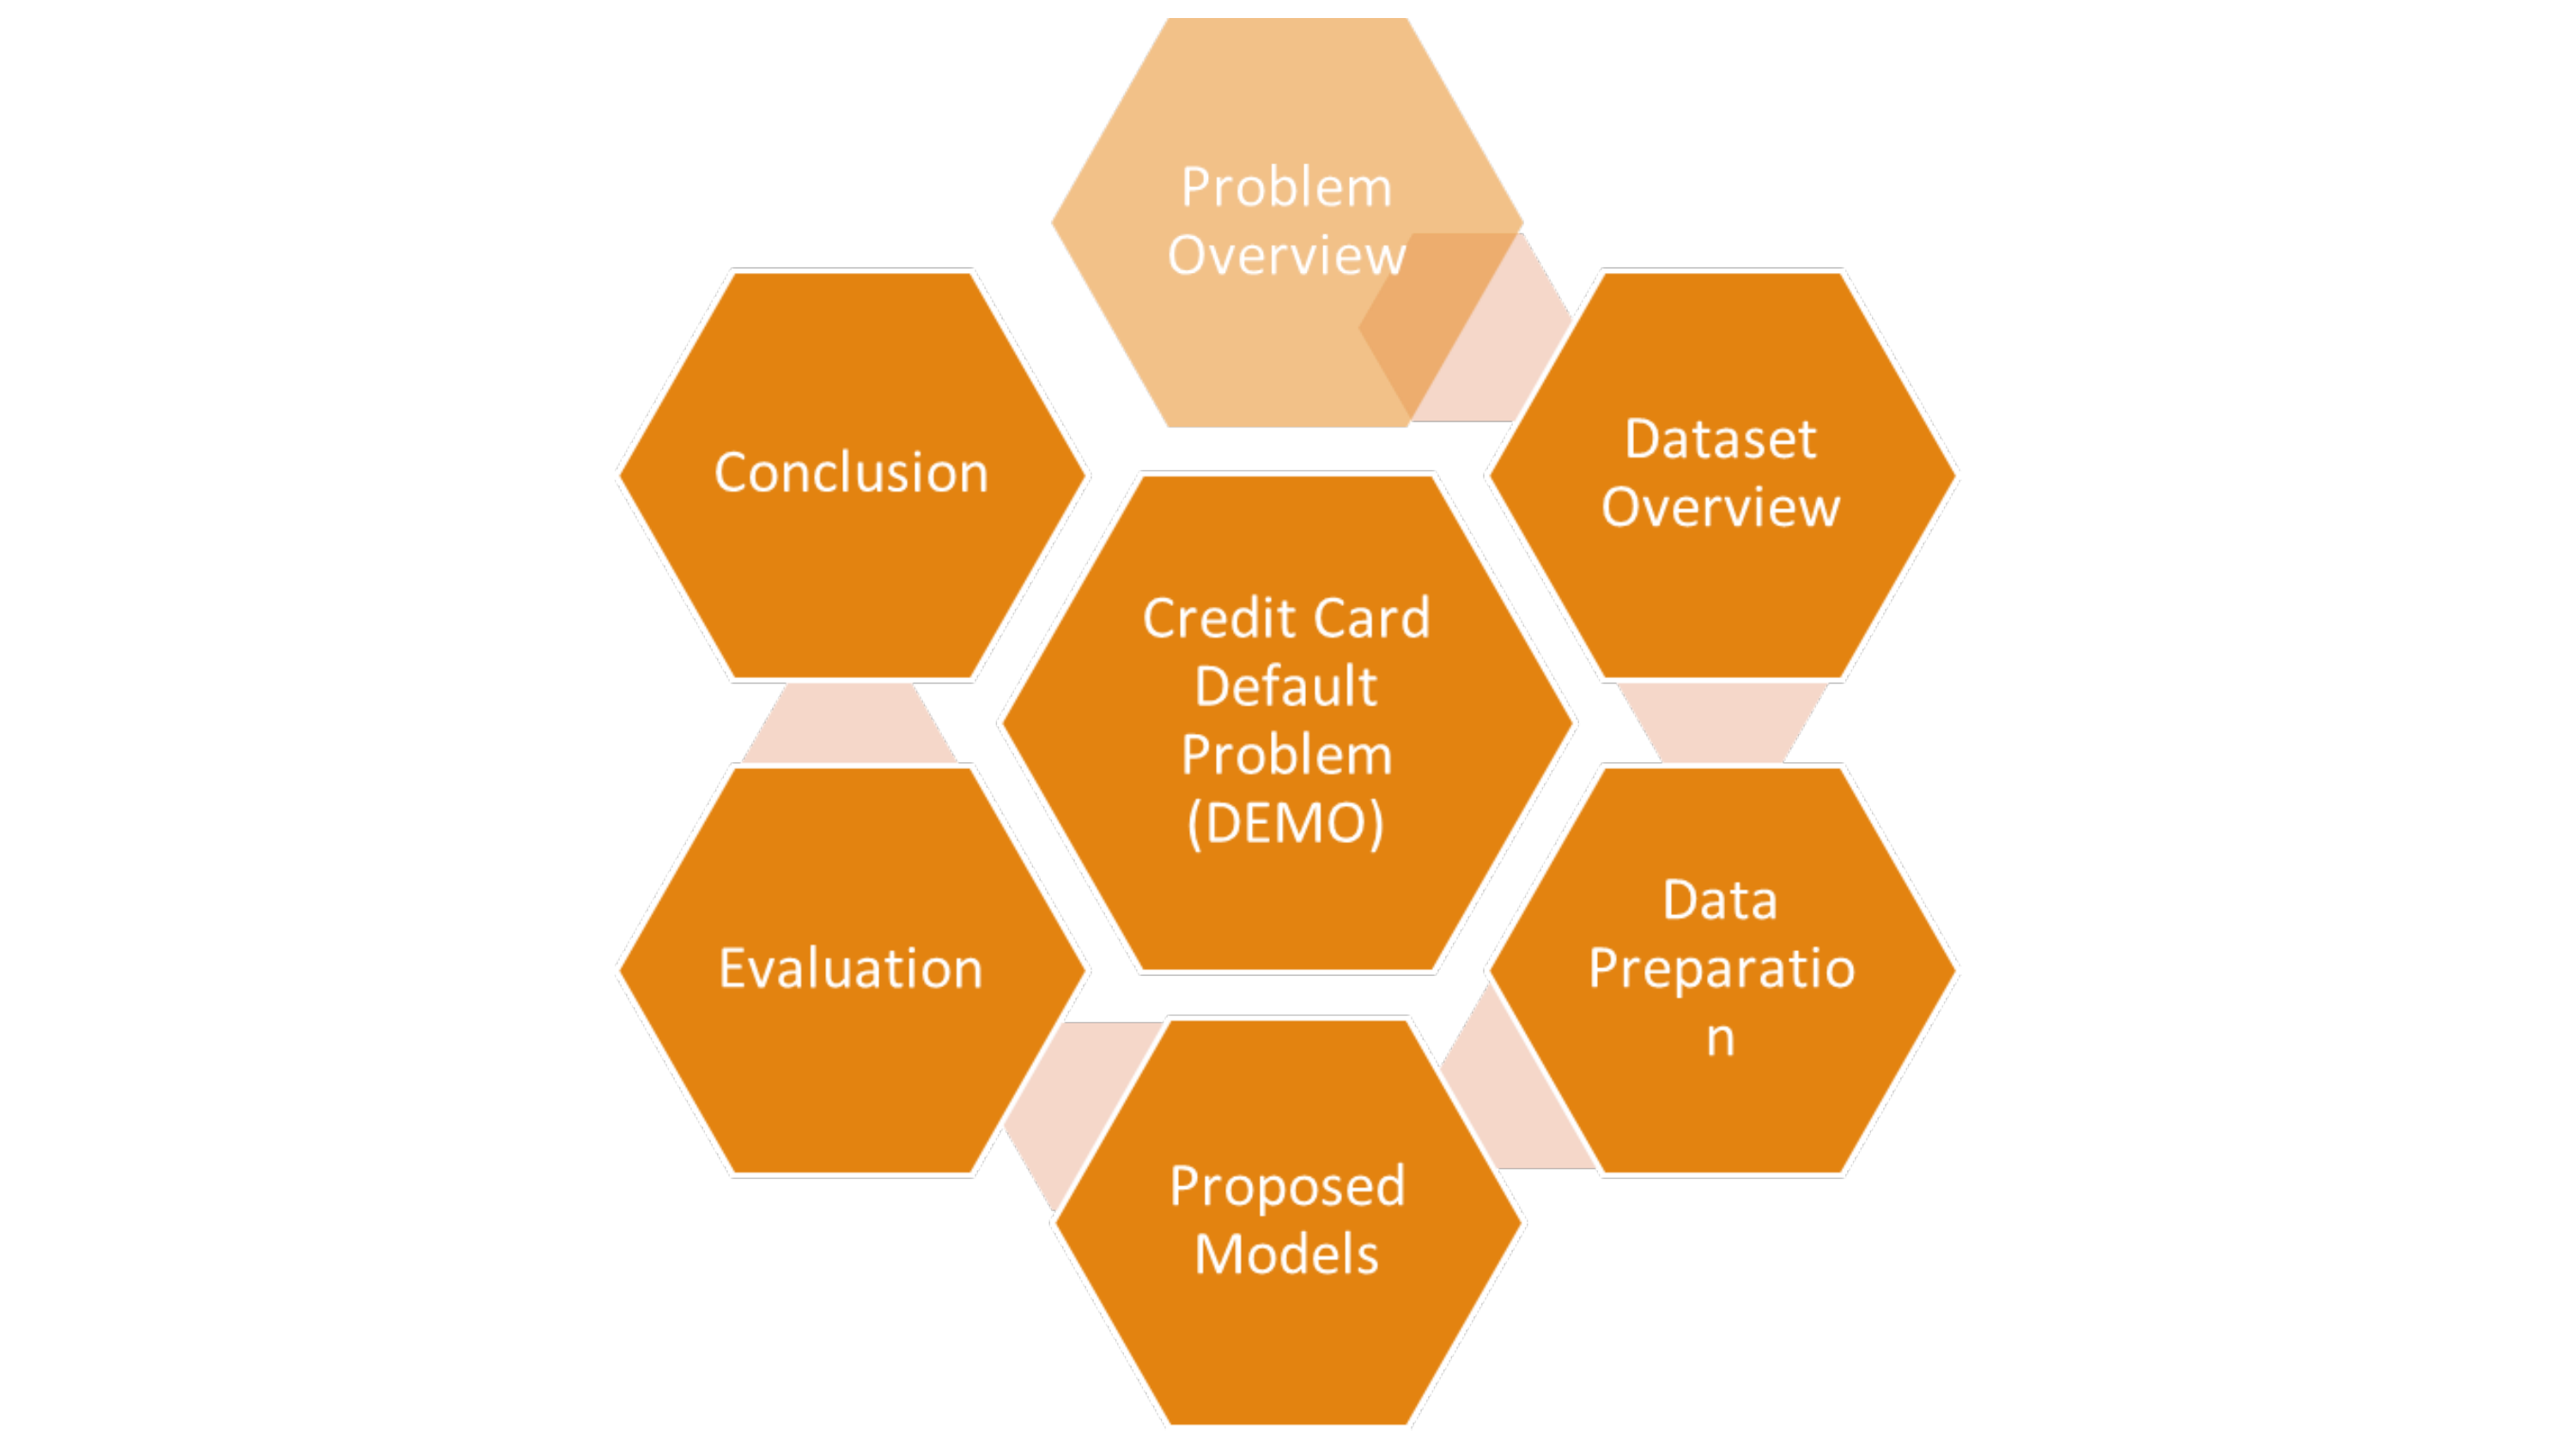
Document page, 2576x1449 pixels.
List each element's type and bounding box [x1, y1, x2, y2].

picture [613, 18, 1962, 1431]
